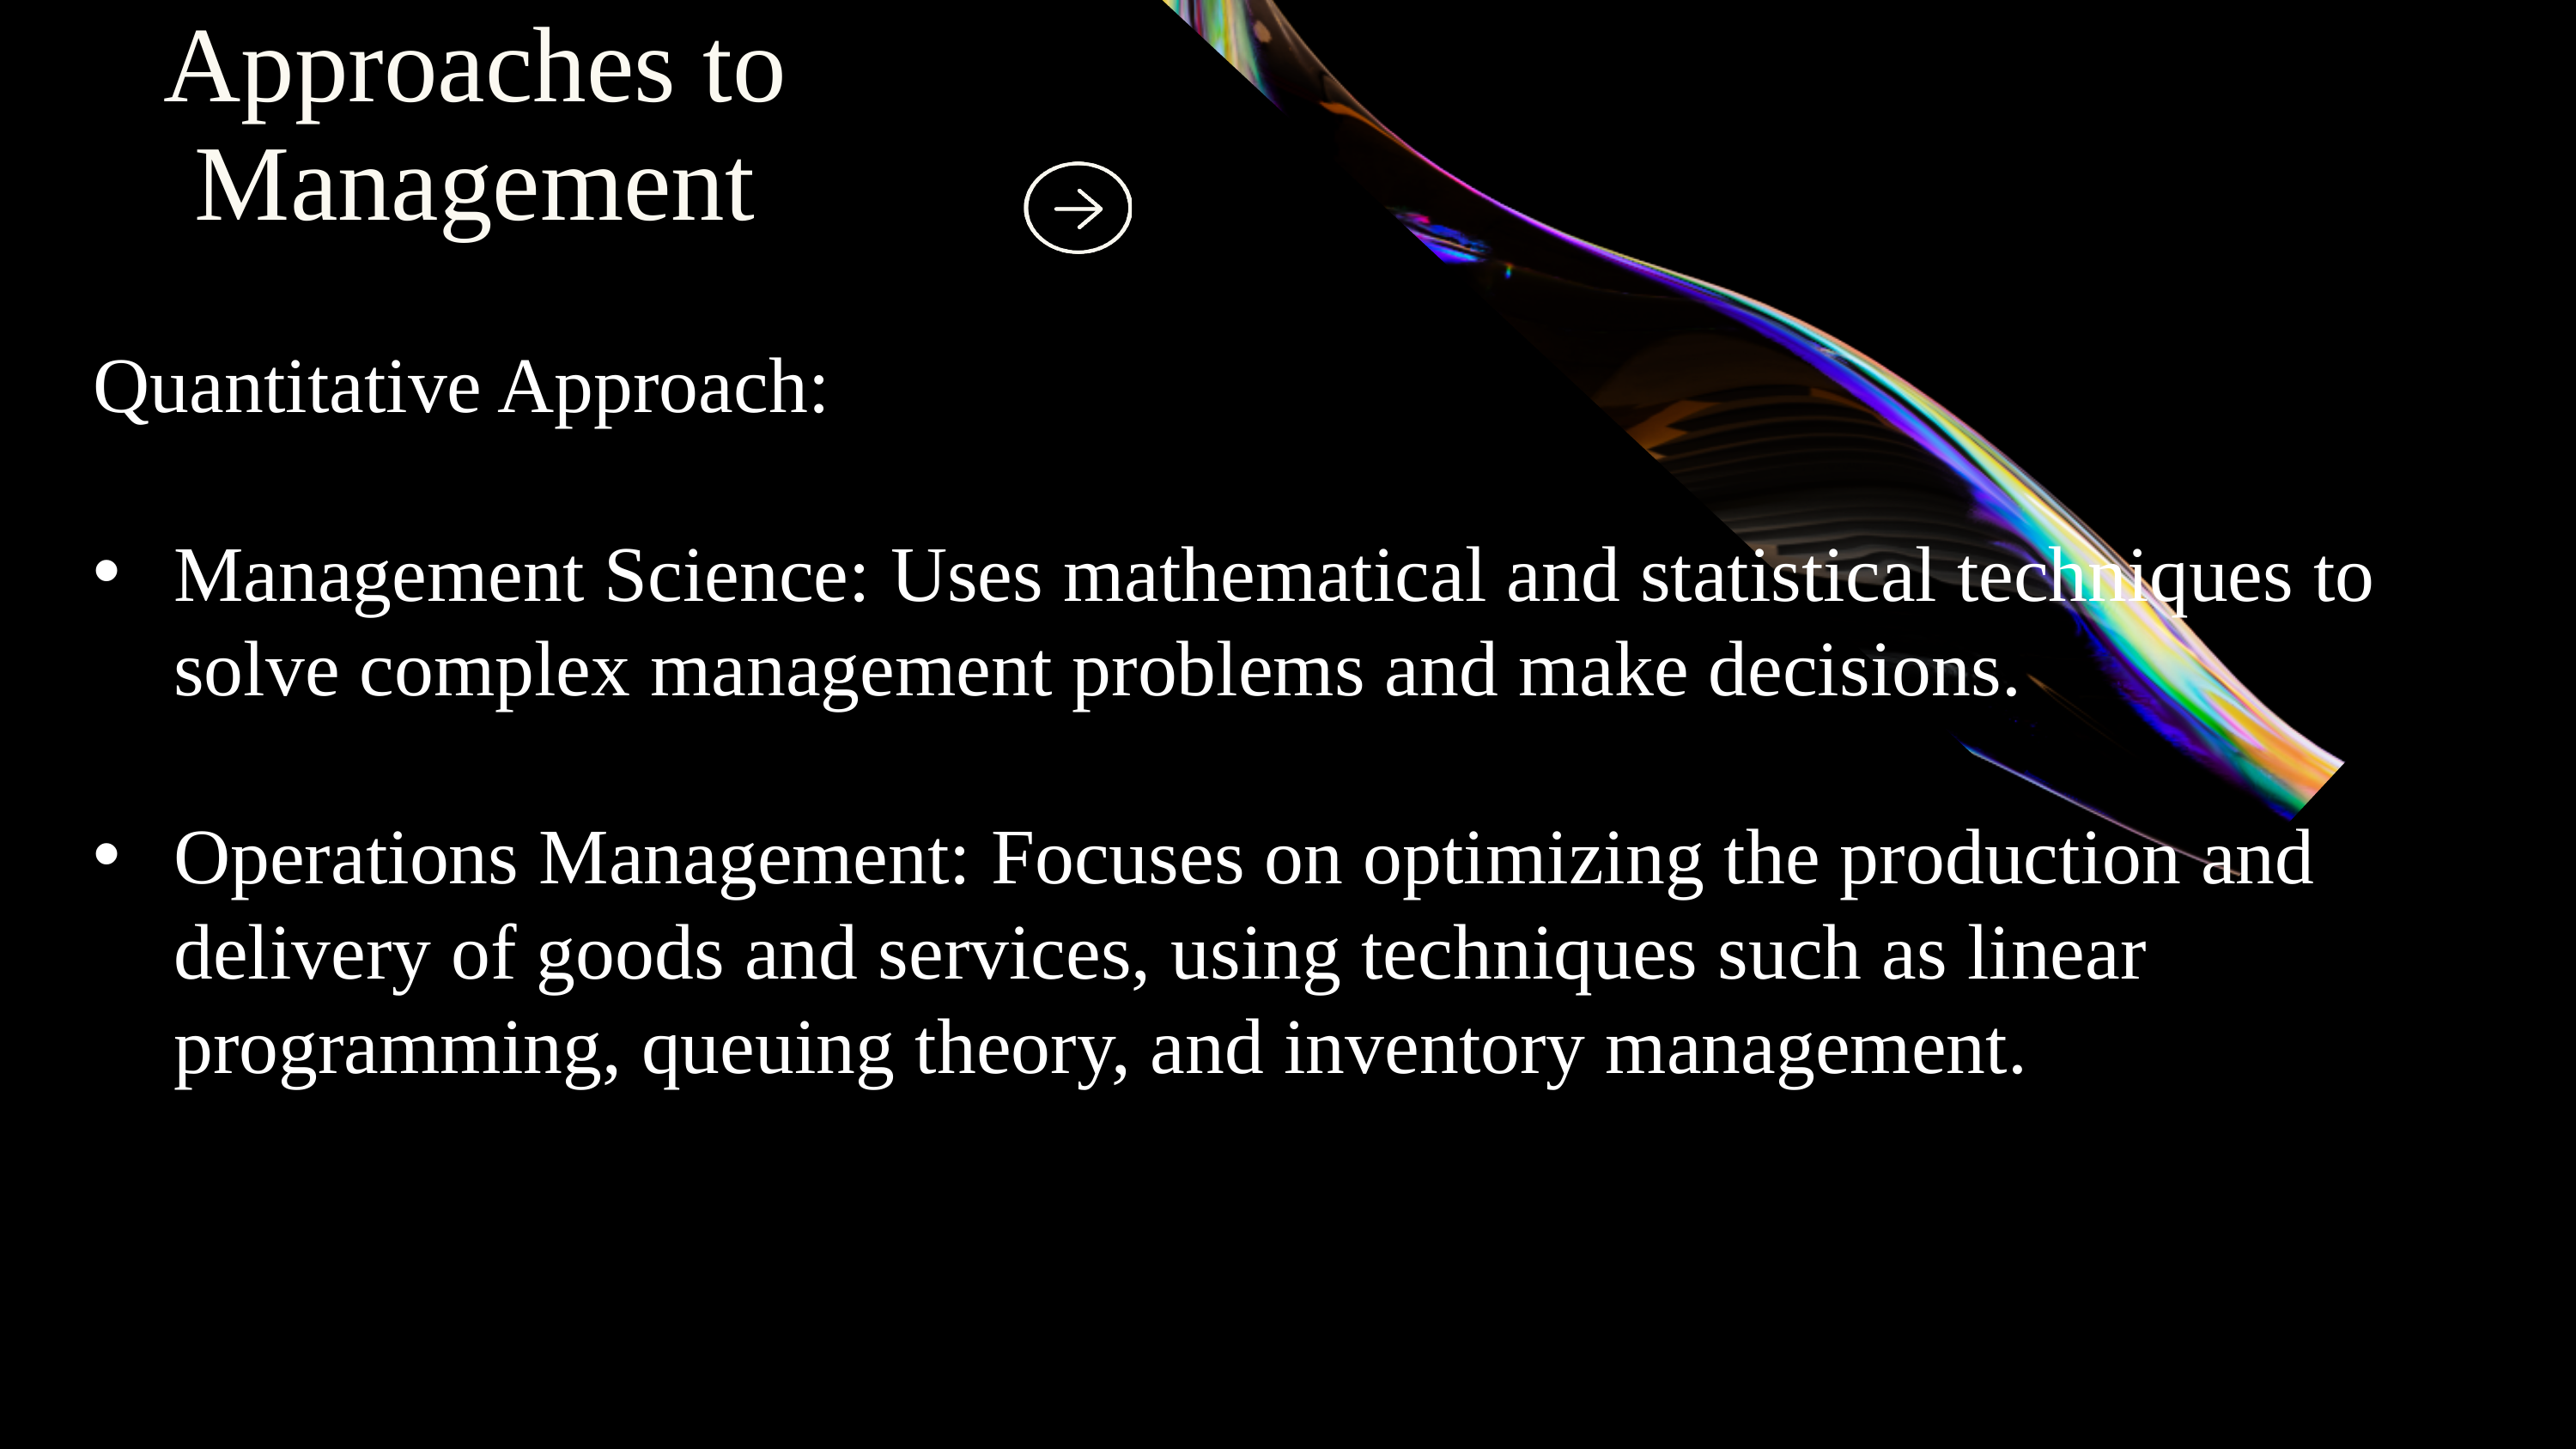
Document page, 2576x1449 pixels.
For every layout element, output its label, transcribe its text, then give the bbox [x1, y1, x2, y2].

text_box [1162, 0, 2576, 600]
text_box [1024, 161, 1133, 254]
text_box Approaches to Management [0, 5, 951, 242]
text_box Quantitative Approach: Management Science: Uses mathematical and statistical techniques to solve complex management problems and make decisions. Operations Management: Focuses on optimizing the production and delivery of goods and services, using techniques such as linear programming, queuing theory, and inventory management. [80, 327, 2496, 1190]
